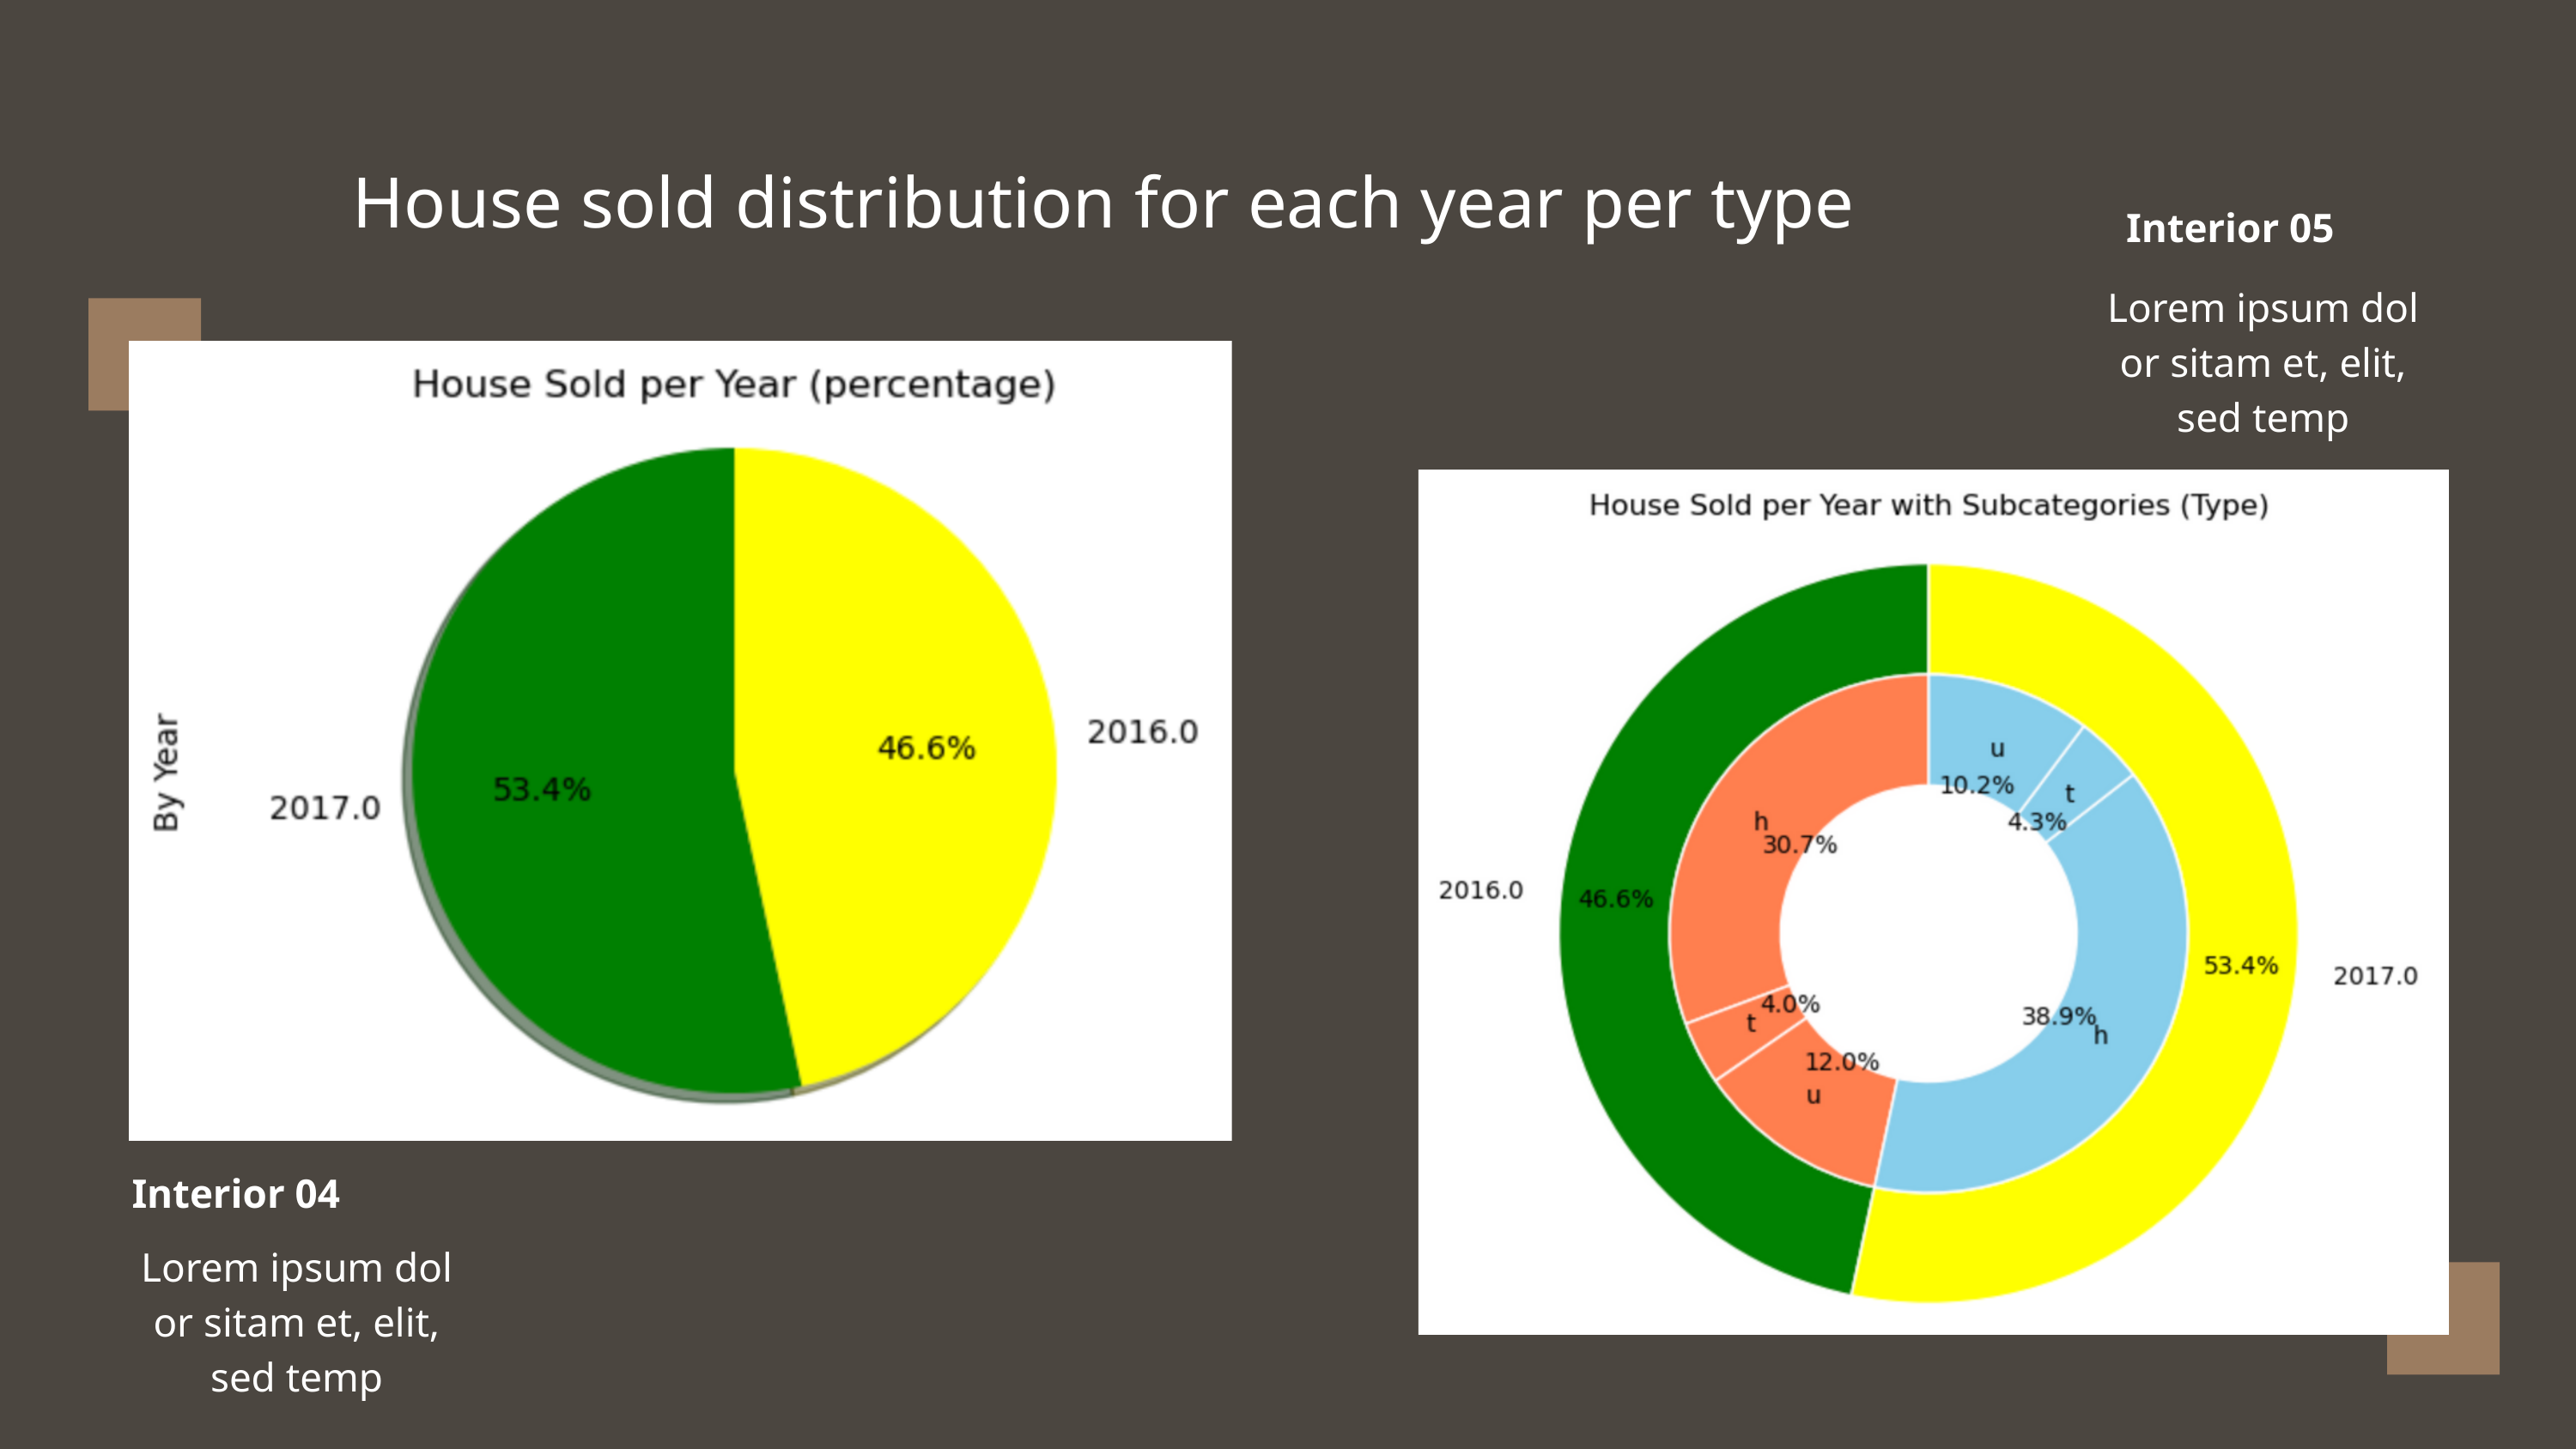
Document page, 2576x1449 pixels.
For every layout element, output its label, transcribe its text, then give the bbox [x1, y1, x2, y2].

text_box Lorem ipsum dol or sitam et, elit, sed temp [2095, 275, 2432, 441]
text_box Interior 04 [7, 1161, 465, 1216]
text_box [1418, 470, 2449, 1335]
text_box House sold distribution for each year per type [304, 144, 1904, 243]
text_box Interior 05 [2002, 195, 2459, 252]
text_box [2386, 1262, 2500, 1375]
text_box [129, 341, 1232, 1141]
text_box Lorem ipsum dol or sitam et, elit, sed temp [129, 1234, 465, 1400]
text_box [88, 298, 202, 411]
